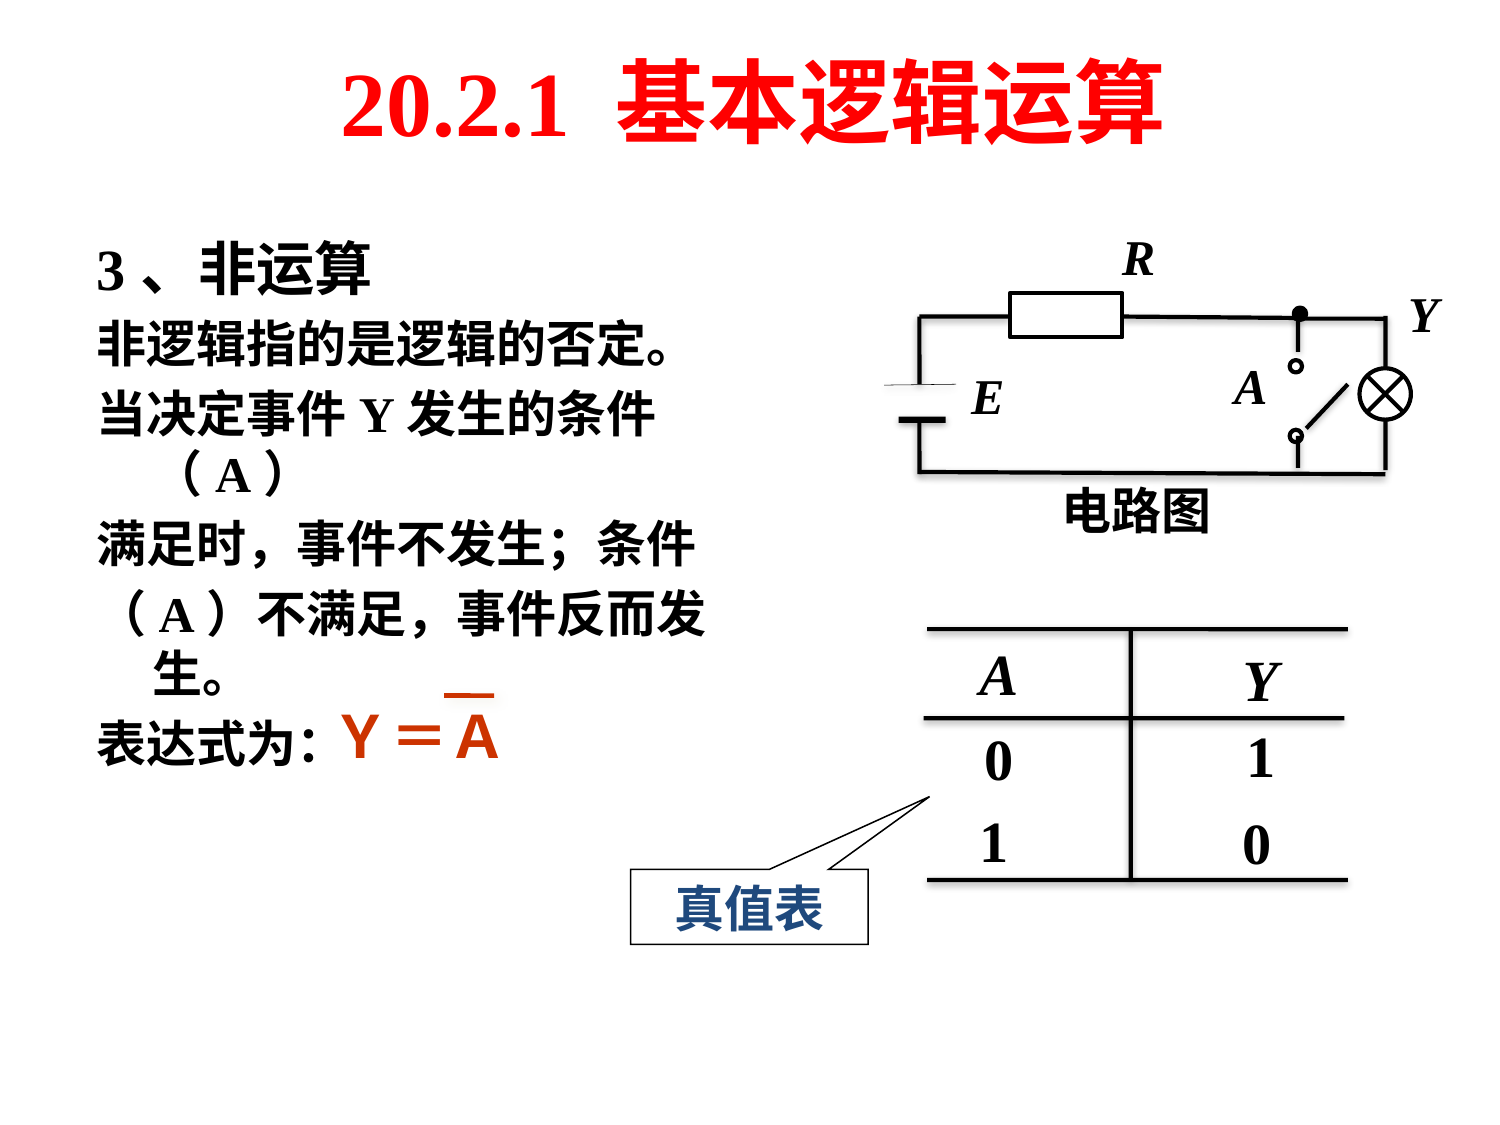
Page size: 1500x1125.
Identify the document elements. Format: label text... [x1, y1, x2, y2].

text_box Y [1393, 274, 1455, 350]
text_box [1010, 292, 1123, 315]
text_box 真值表 [630, 796, 930, 945]
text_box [884, 315, 1411, 547]
text_box Y [1227, 635, 1302, 721]
text_box R [1106, 217, 1168, 293]
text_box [312, 692, 526, 778]
text_box 3、非运算 非逻辑指的是逻辑的否定。 当决定事件Y发生的条件（A） 满足时，事件不发生；条件 （A）不满足，事件反而发生。 表达式为： [81, 224, 757, 963]
text_box 1 [964, 797, 1026, 882]
text_box 0 [970, 714, 1031, 800]
text_box 1 [1231, 712, 1307, 798]
text_box A [964, 629, 1026, 715]
text_box [1293, 307, 1307, 315]
text_box 0 [1227, 799, 1302, 885]
title 20.2.1 基本逻辑运算 [52, 37, 1455, 226]
